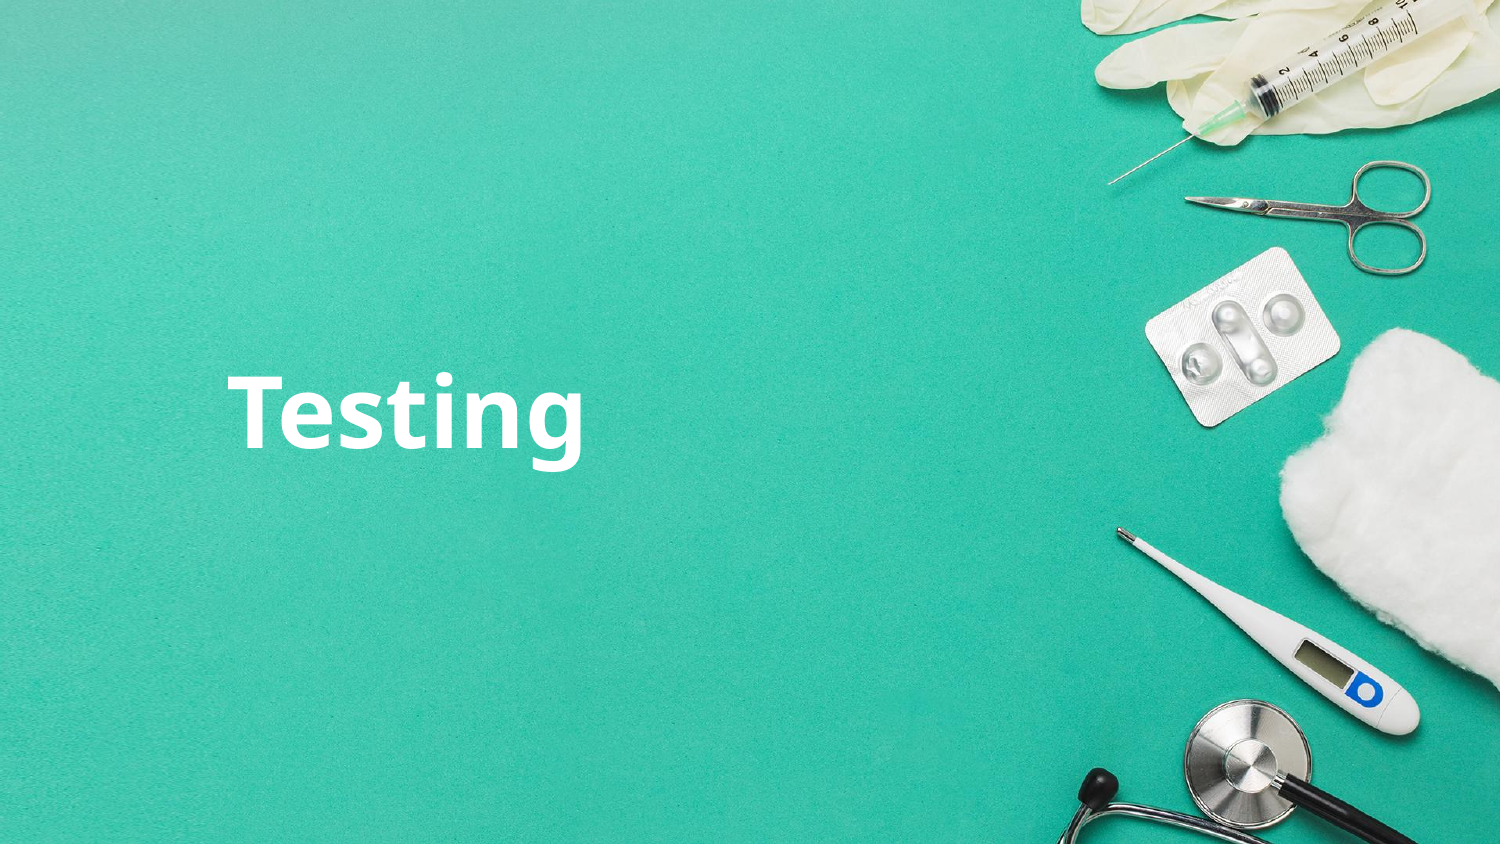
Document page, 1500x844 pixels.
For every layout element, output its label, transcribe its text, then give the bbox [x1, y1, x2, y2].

title Testing [211, 72, 994, 744]
picture [0, 0, 1500, 844]
